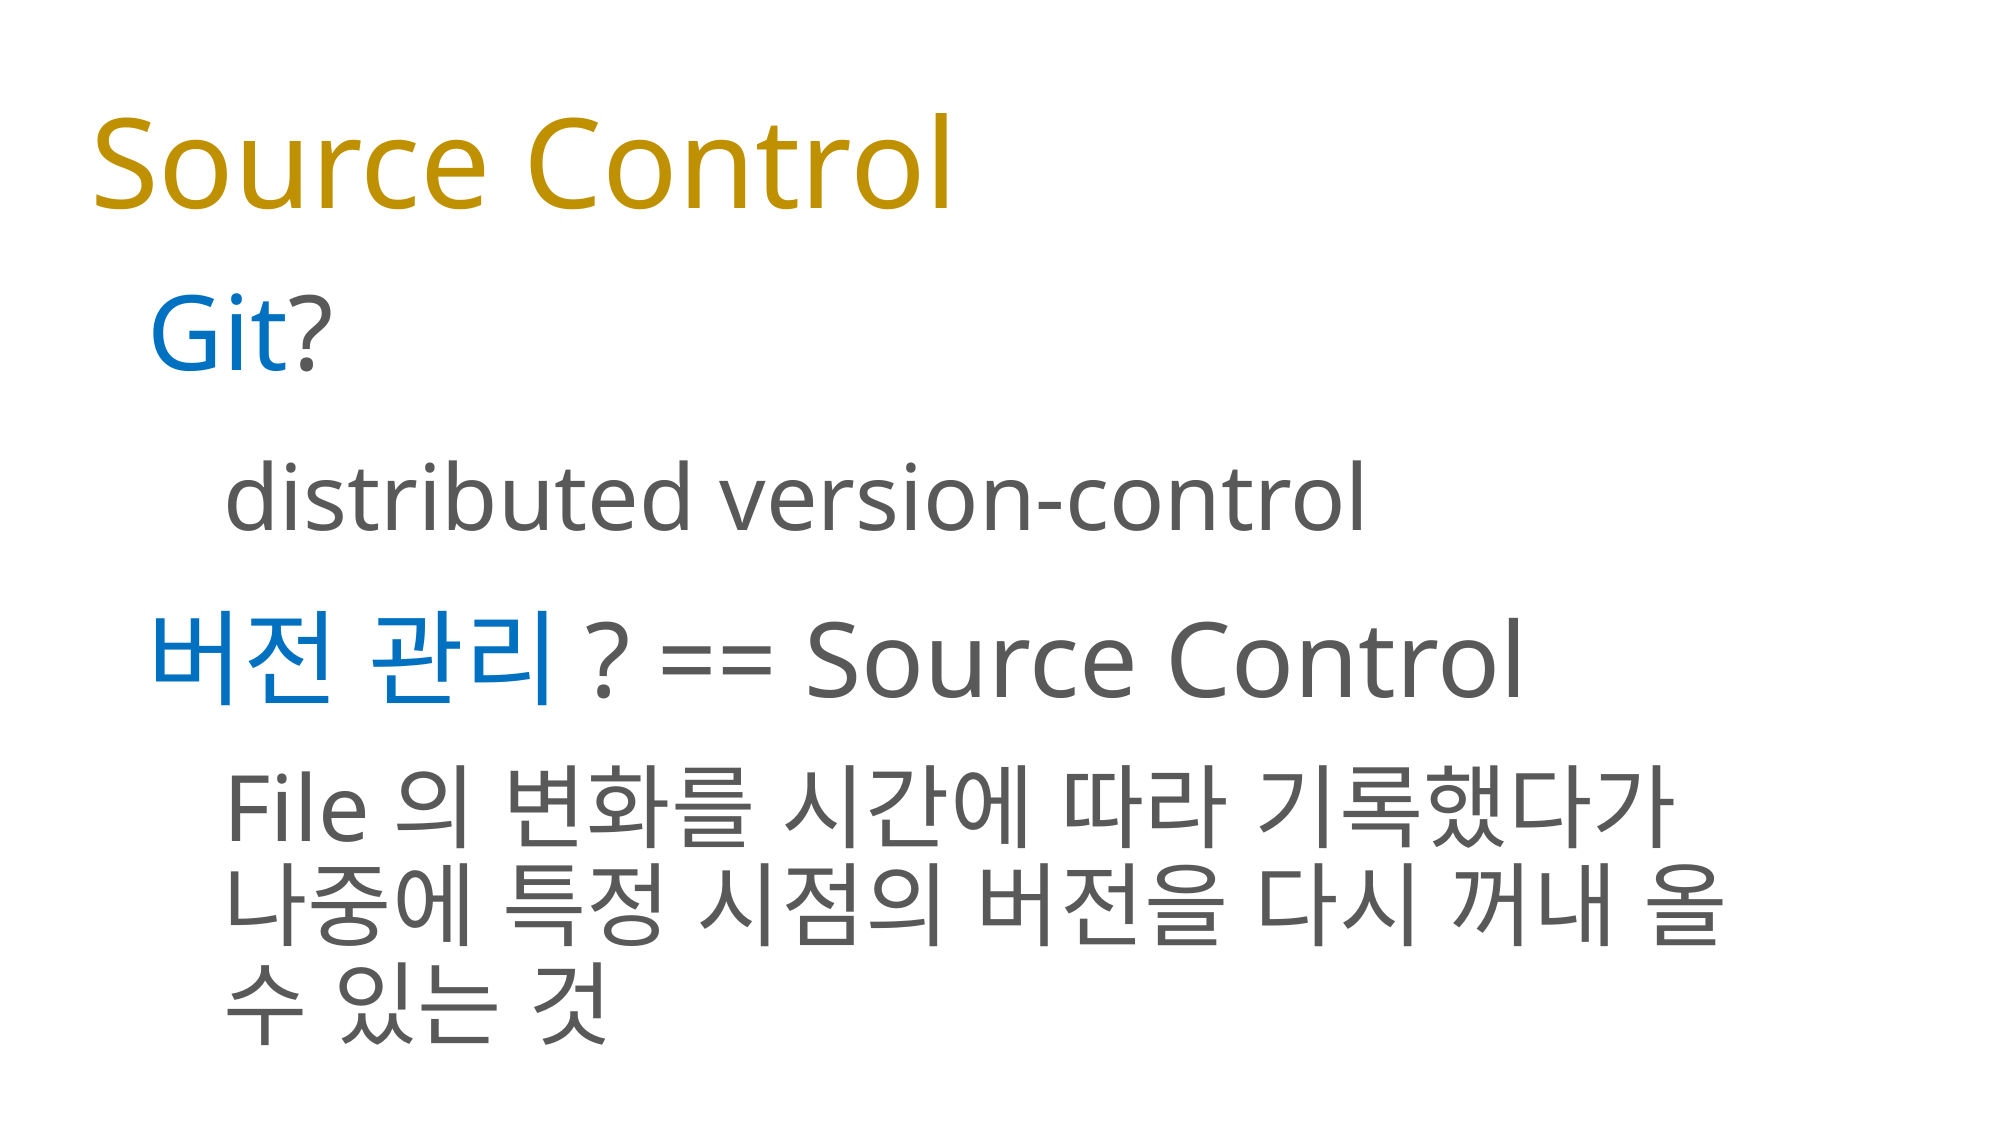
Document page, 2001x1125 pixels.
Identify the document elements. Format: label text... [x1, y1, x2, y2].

text_box 버전 관리? == Source Control [132, 554, 1590, 773]
text_box distributed version-control [208, 445, 1464, 554]
text_box Git? [132, 228, 1140, 446]
text_box File의 변화를 시간에 따라 기록했다가 나중에 특정 시점의 버전을 다시 꺼내 올 수 있는 것 [208, 746, 1781, 1075]
title Source Control [75, 59, 1800, 278]
